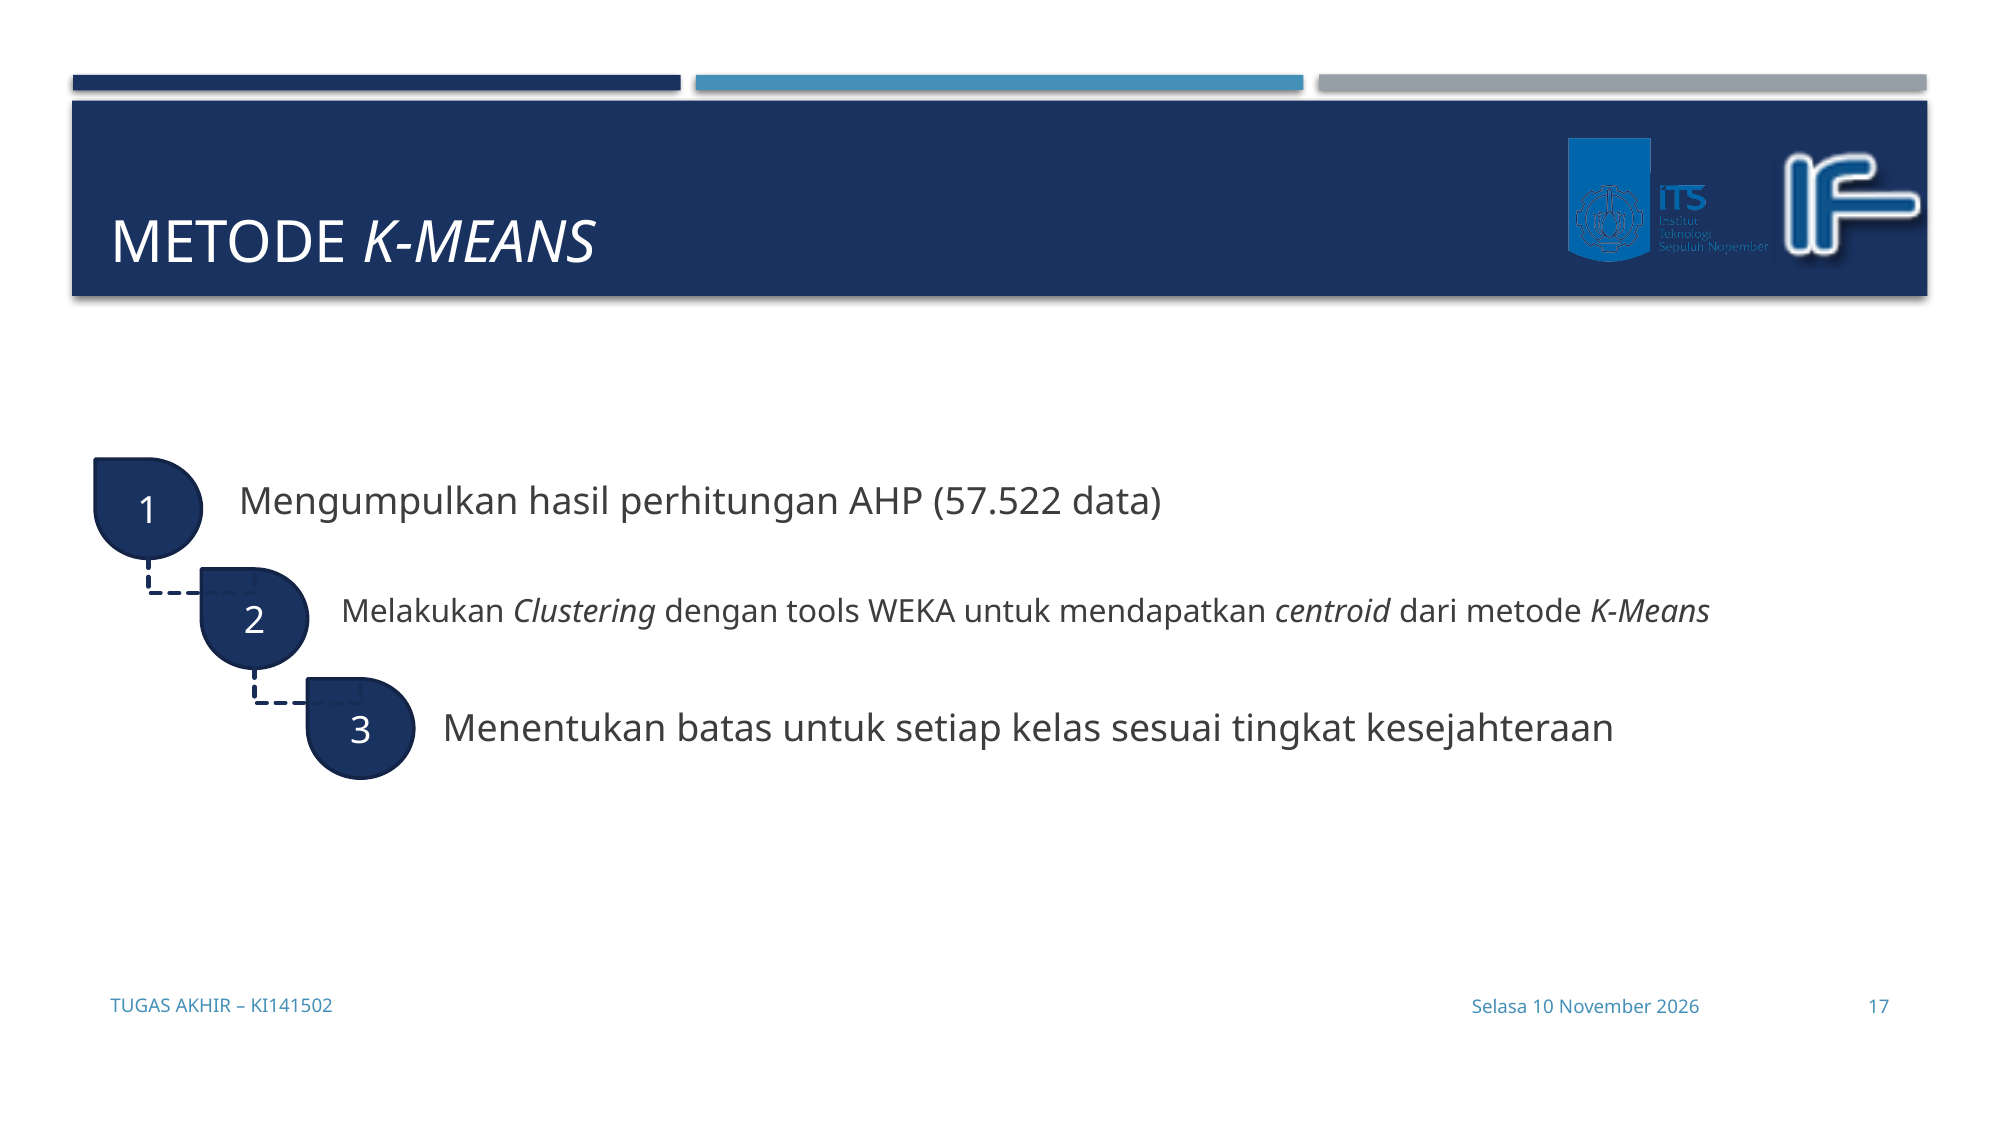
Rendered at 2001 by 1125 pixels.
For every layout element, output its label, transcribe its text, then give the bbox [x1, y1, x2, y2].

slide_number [1247, 977, 1715, 1037]
list Mengumpulkan hasil perhitungan AHP (57.522 data) [223, 459, 1367, 541]
text_box 2 [200, 567, 310, 670]
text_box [250, 671, 312, 726]
text_box Melakukan Clustering dengan tools WEKA untuk mendapatkan centroid dari metode K-Means [326, 569, 1751, 651]
text_box Menentukan batas untuk setiap kelas sesuai tingkat kesejahteraan [427, 686, 1852, 768]
slide_number 17 [1732, 977, 1905, 1037]
picture [1560, 103, 1971, 269]
text_box 1 [93, 457, 204, 560]
title Metode K-Means [95, 115, 1905, 282]
text_box 3 [306, 677, 416, 780]
footer Tugas Akhir – KI141502 [95, 976, 1230, 1037]
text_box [144, 561, 206, 616]
